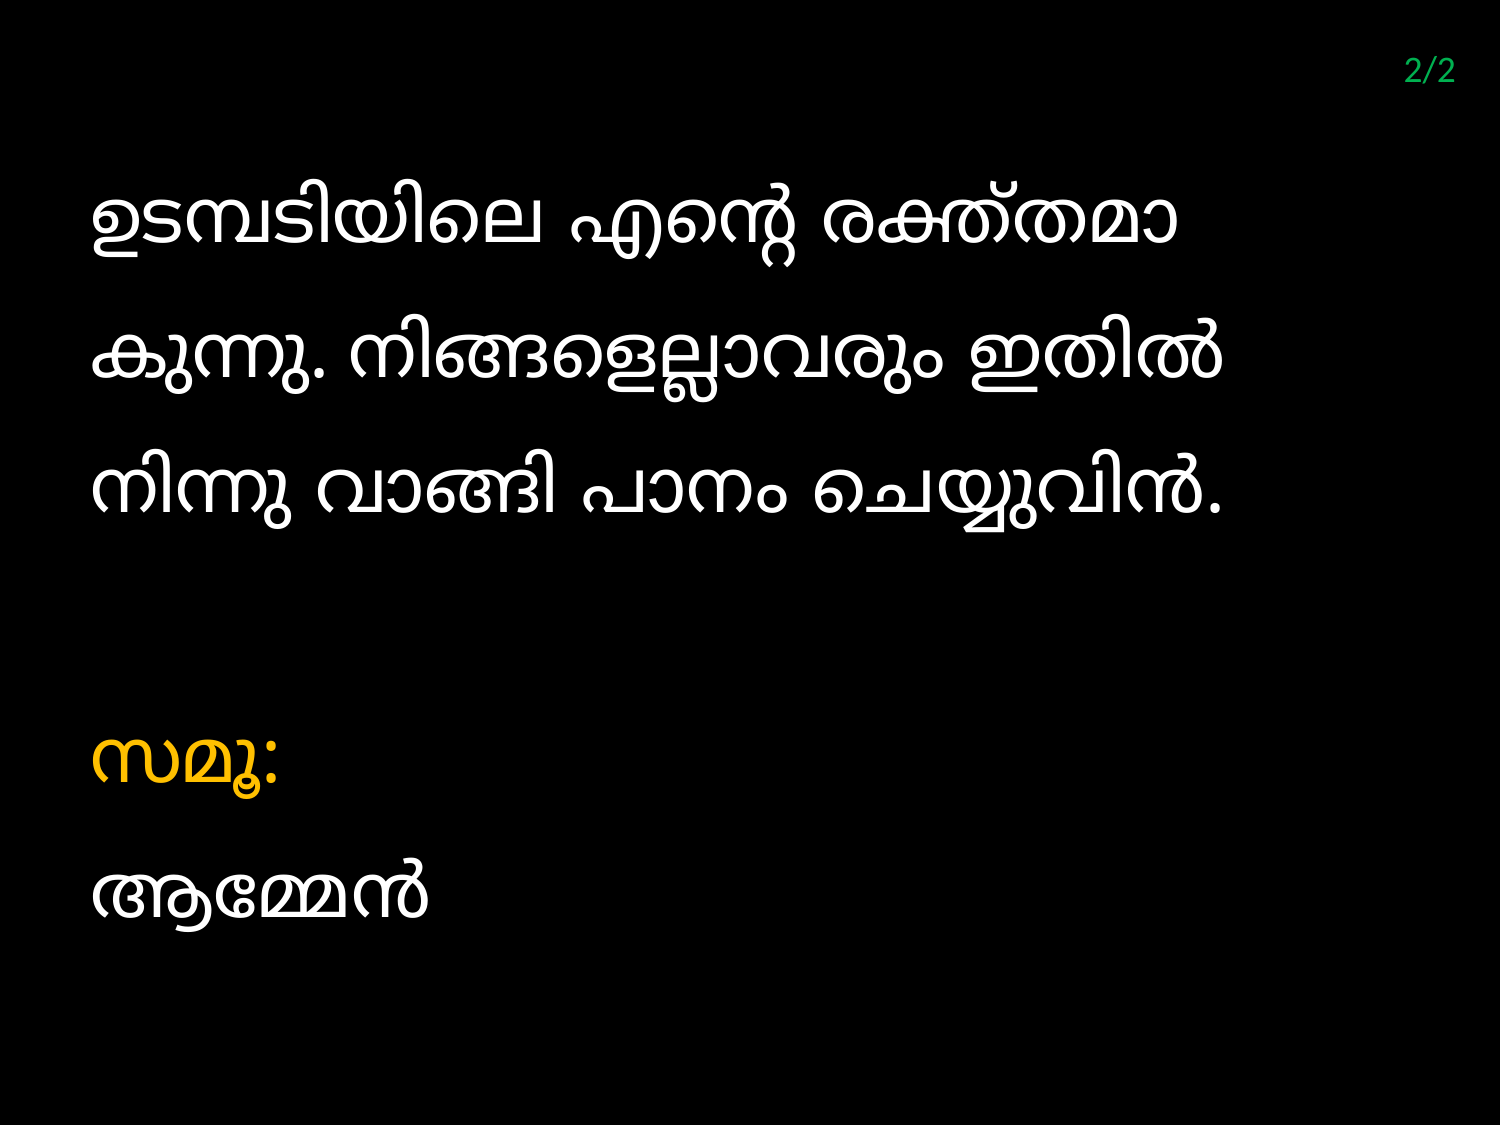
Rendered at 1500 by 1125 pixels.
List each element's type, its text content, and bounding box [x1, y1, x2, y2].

text_box 2/2 [1388, 37, 1471, 98]
list ഉടമ്പടിയിലെ എന്‍റെ രക്ത്തമാ കുന്നു. നിങ്ങളെല്ലാവരും ഇതില്‍നിന്നു വാങ്ങി പാനം ചെയ്യുവിന്‍. സമൂ: ആമ്മേന്‍ [75, 50, 1425, 1005]
